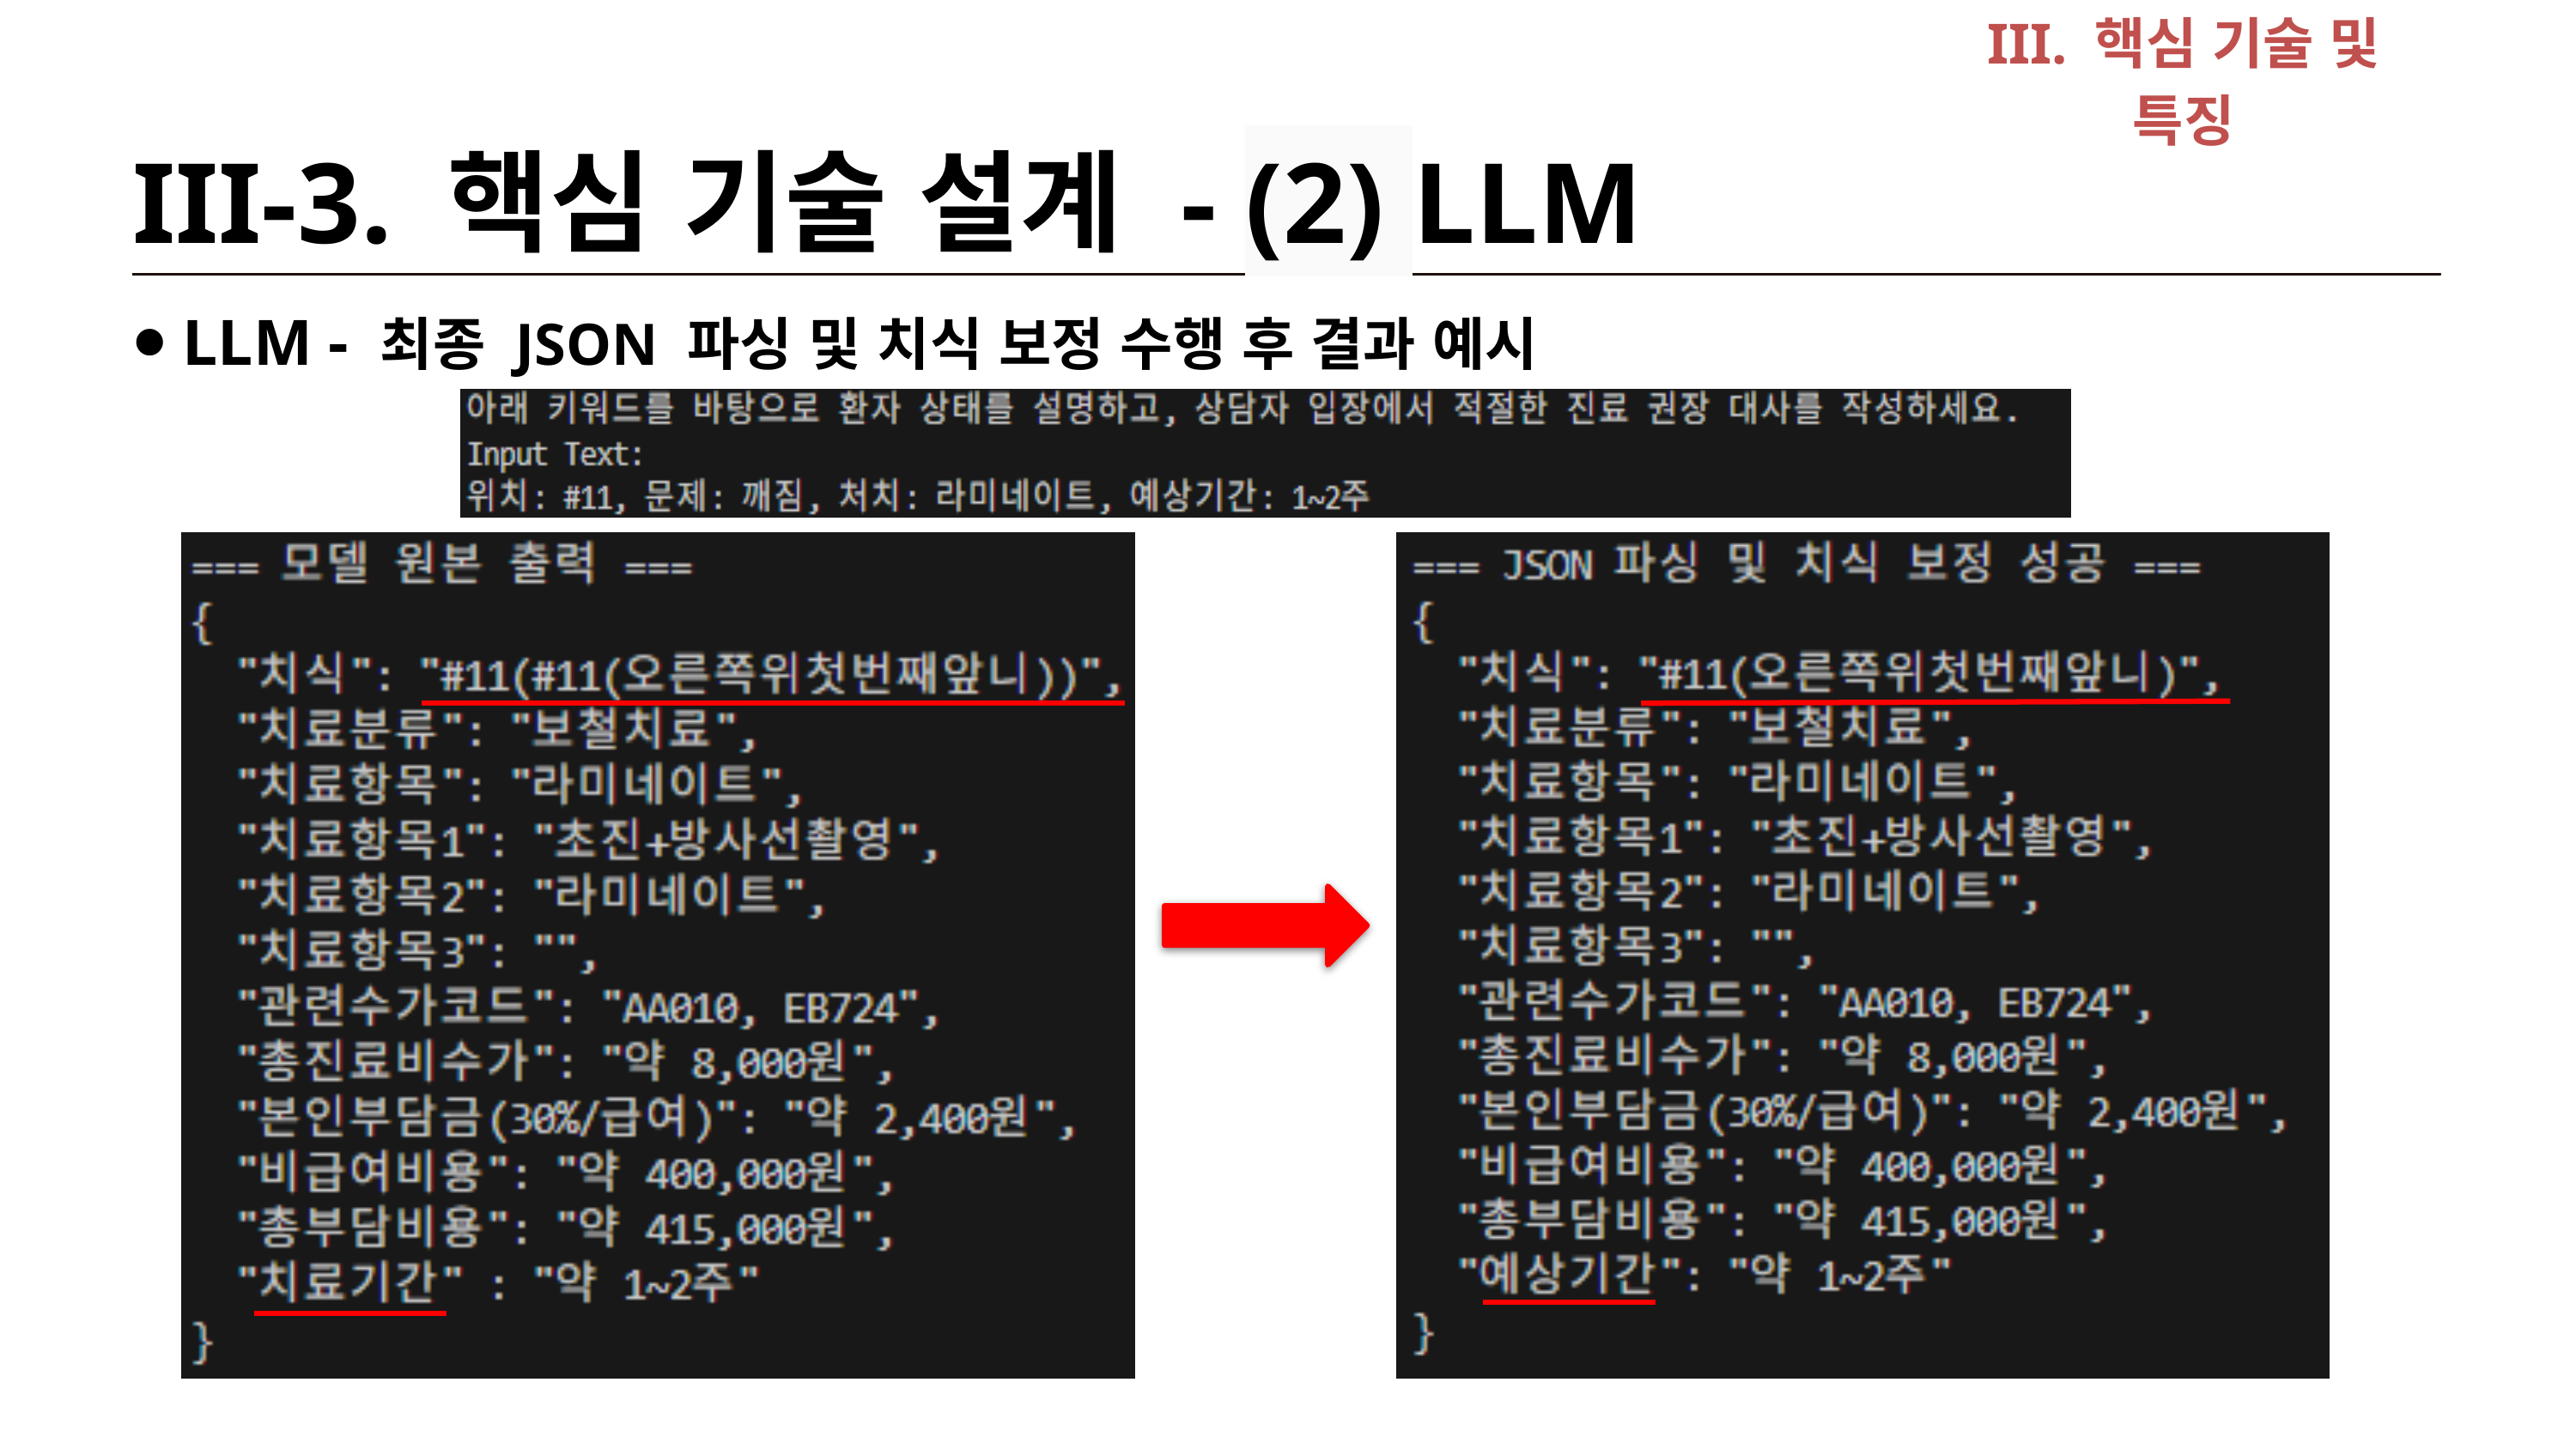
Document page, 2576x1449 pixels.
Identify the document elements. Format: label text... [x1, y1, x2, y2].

picture [460, 389, 2071, 518]
text_box III. 핵심 기술 및 특징 [1931, 35, 2437, 115]
picture [1396, 532, 2330, 1379]
text_box III-3. 핵심 기술 설계 - (2) LLM [132, 111, 1955, 267]
text_box ⦁ LLM - 최종 JSON 파싱 및 치식 보정 수행 후 결과 예시 [133, 285, 2189, 357]
picture [131, 271, 2442, 276]
picture [181, 532, 1135, 1379]
text_box [1164, 886, 1368, 965]
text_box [1640, 700, 2231, 704]
